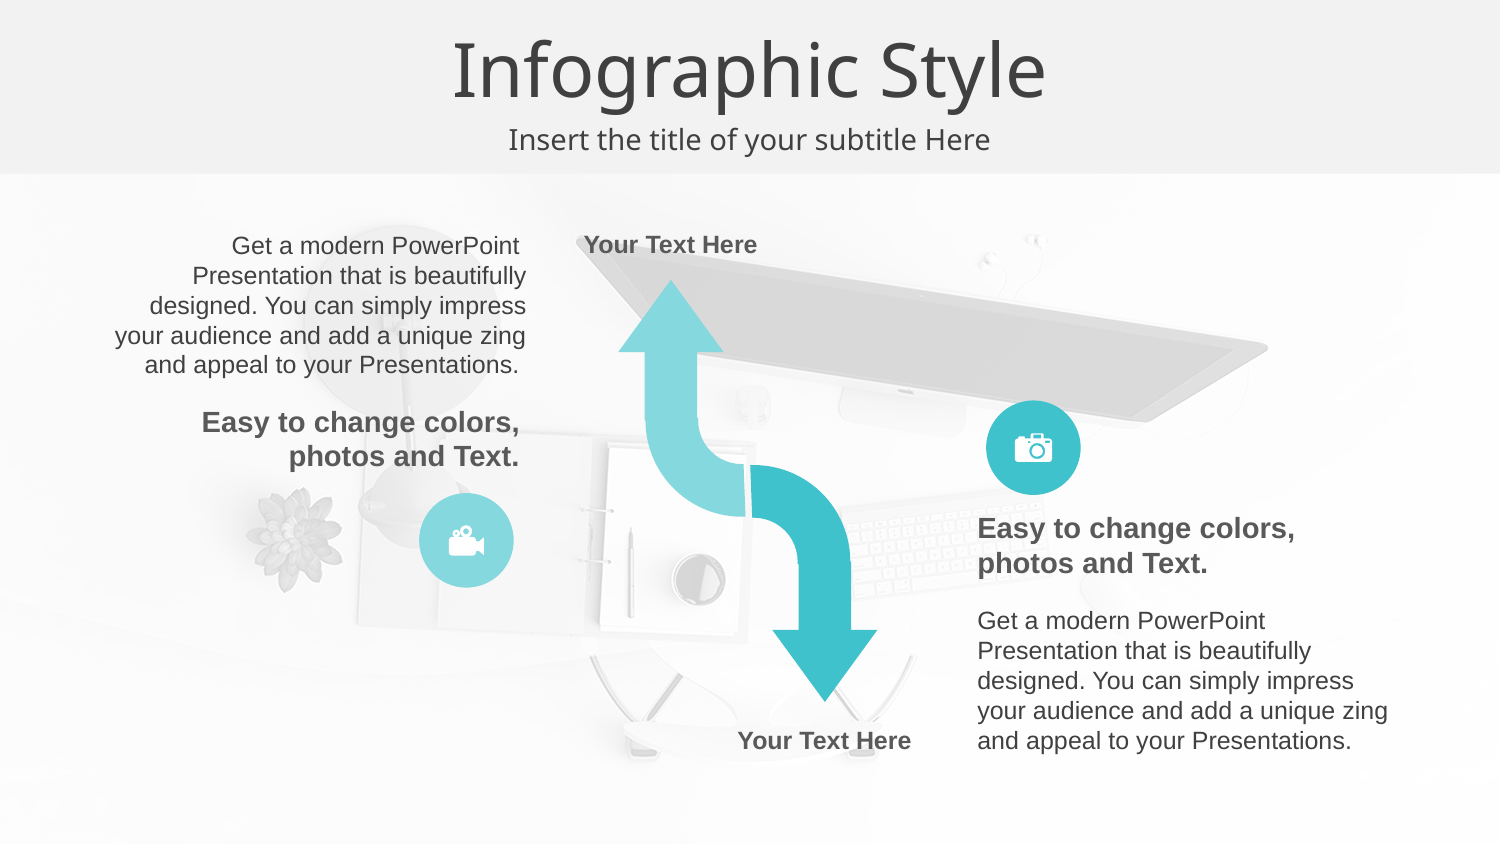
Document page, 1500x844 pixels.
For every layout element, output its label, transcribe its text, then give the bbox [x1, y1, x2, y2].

picture [0, 174, 1500, 844]
text_box [984, 398, 1083, 498]
text_box [446, 523, 487, 558]
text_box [78, 220, 544, 481]
text_box [417, 491, 516, 590]
list Insert the title of your subtitle Here [0, 114, 1500, 162]
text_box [962, 501, 1426, 763]
text_box Your Text Here [545, 221, 800, 266]
text_box [1012, 431, 1055, 465]
list Infographic Style [0, 20, 1500, 114]
text_box Your Text Here [696, 717, 954, 763]
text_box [617, 279, 878, 703]
